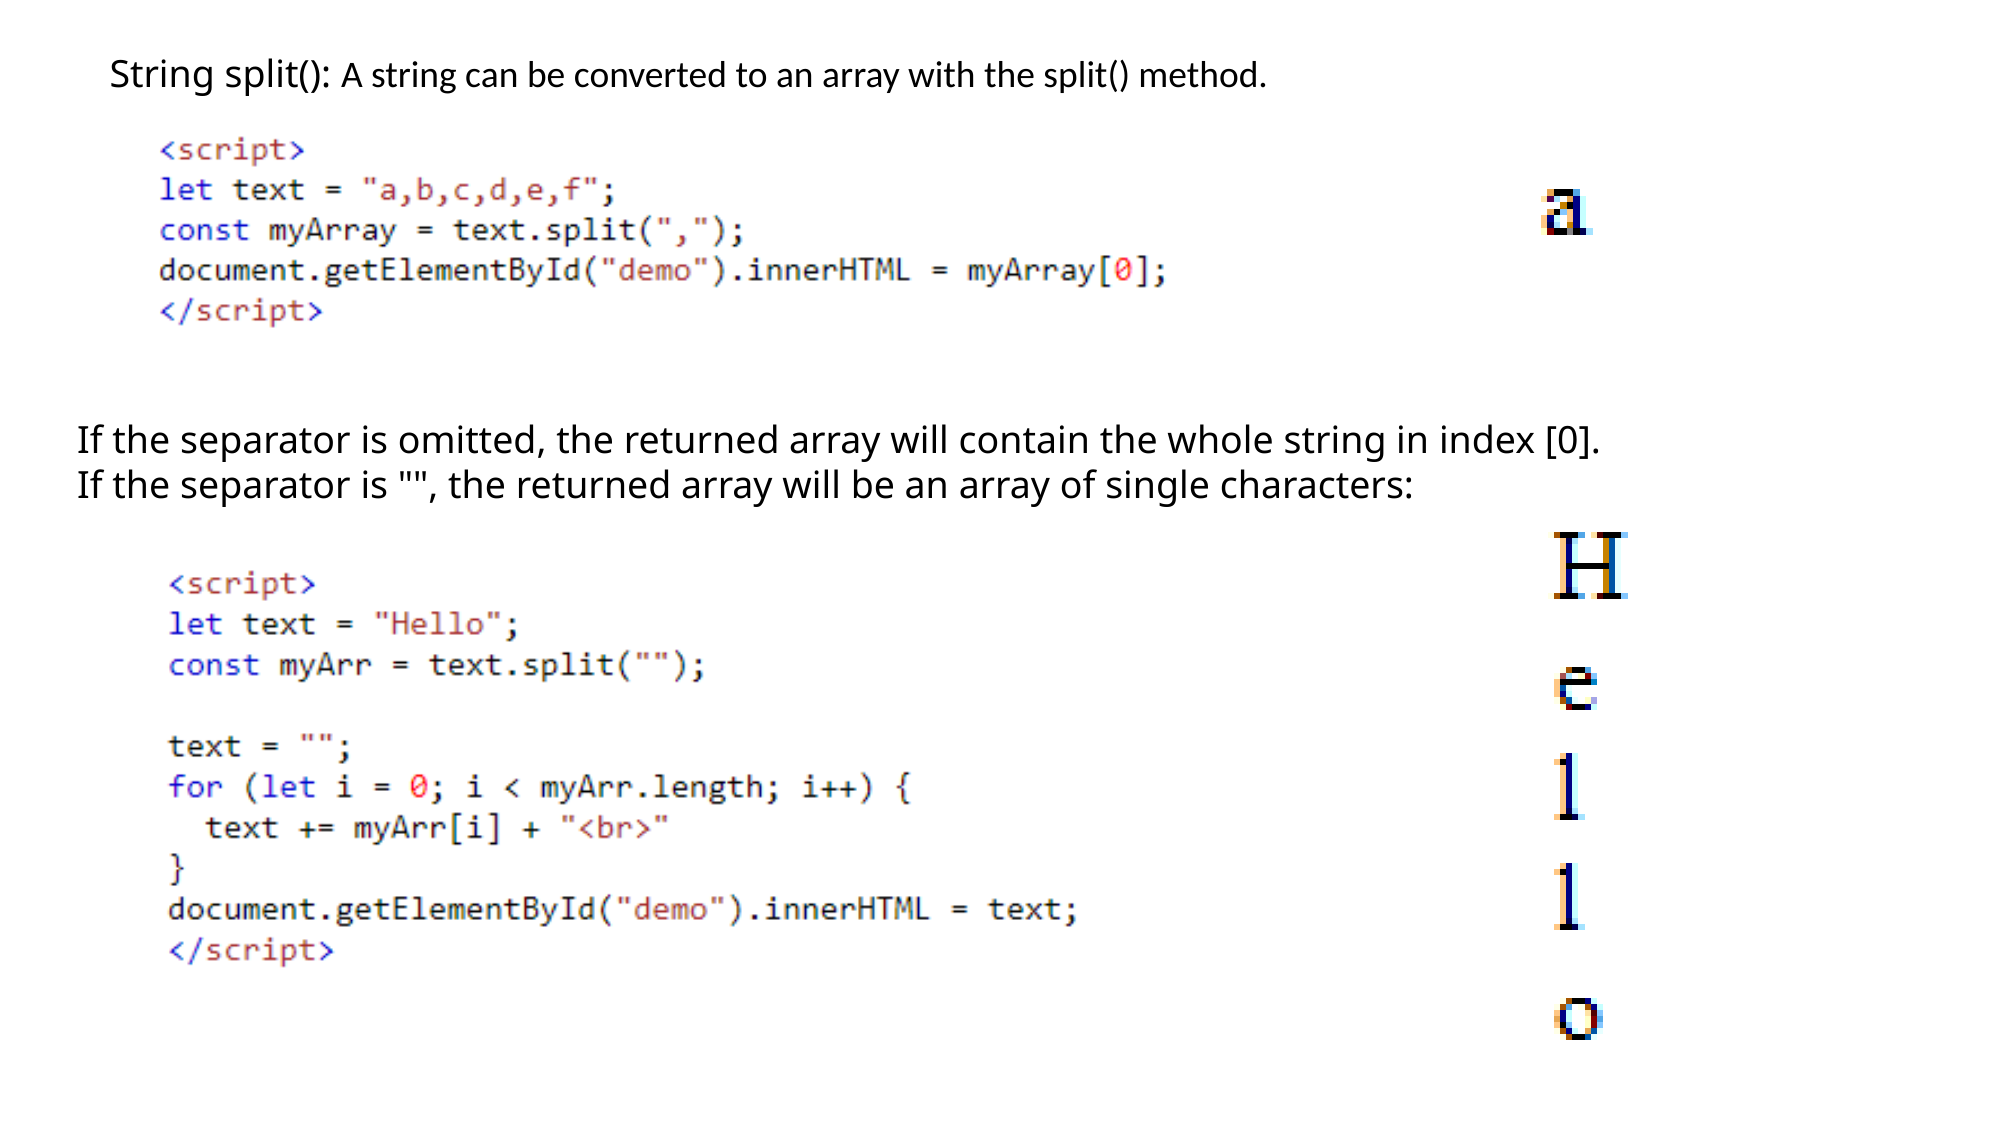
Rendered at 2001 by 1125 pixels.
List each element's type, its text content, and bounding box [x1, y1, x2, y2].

picture [159, 131, 1184, 330]
text_box String split(): A string can be converted to an array with the split() method. [94, 42, 1284, 103]
picture [1542, 459, 1671, 1096]
picture [1515, 131, 1639, 261]
text_box If the separator is omitted, the returned array will contain the whole string in index [0]. If the separator is "", the returned array will be an array of single characters: [62, 408, 1941, 514]
picture [159, 567, 1110, 972]
